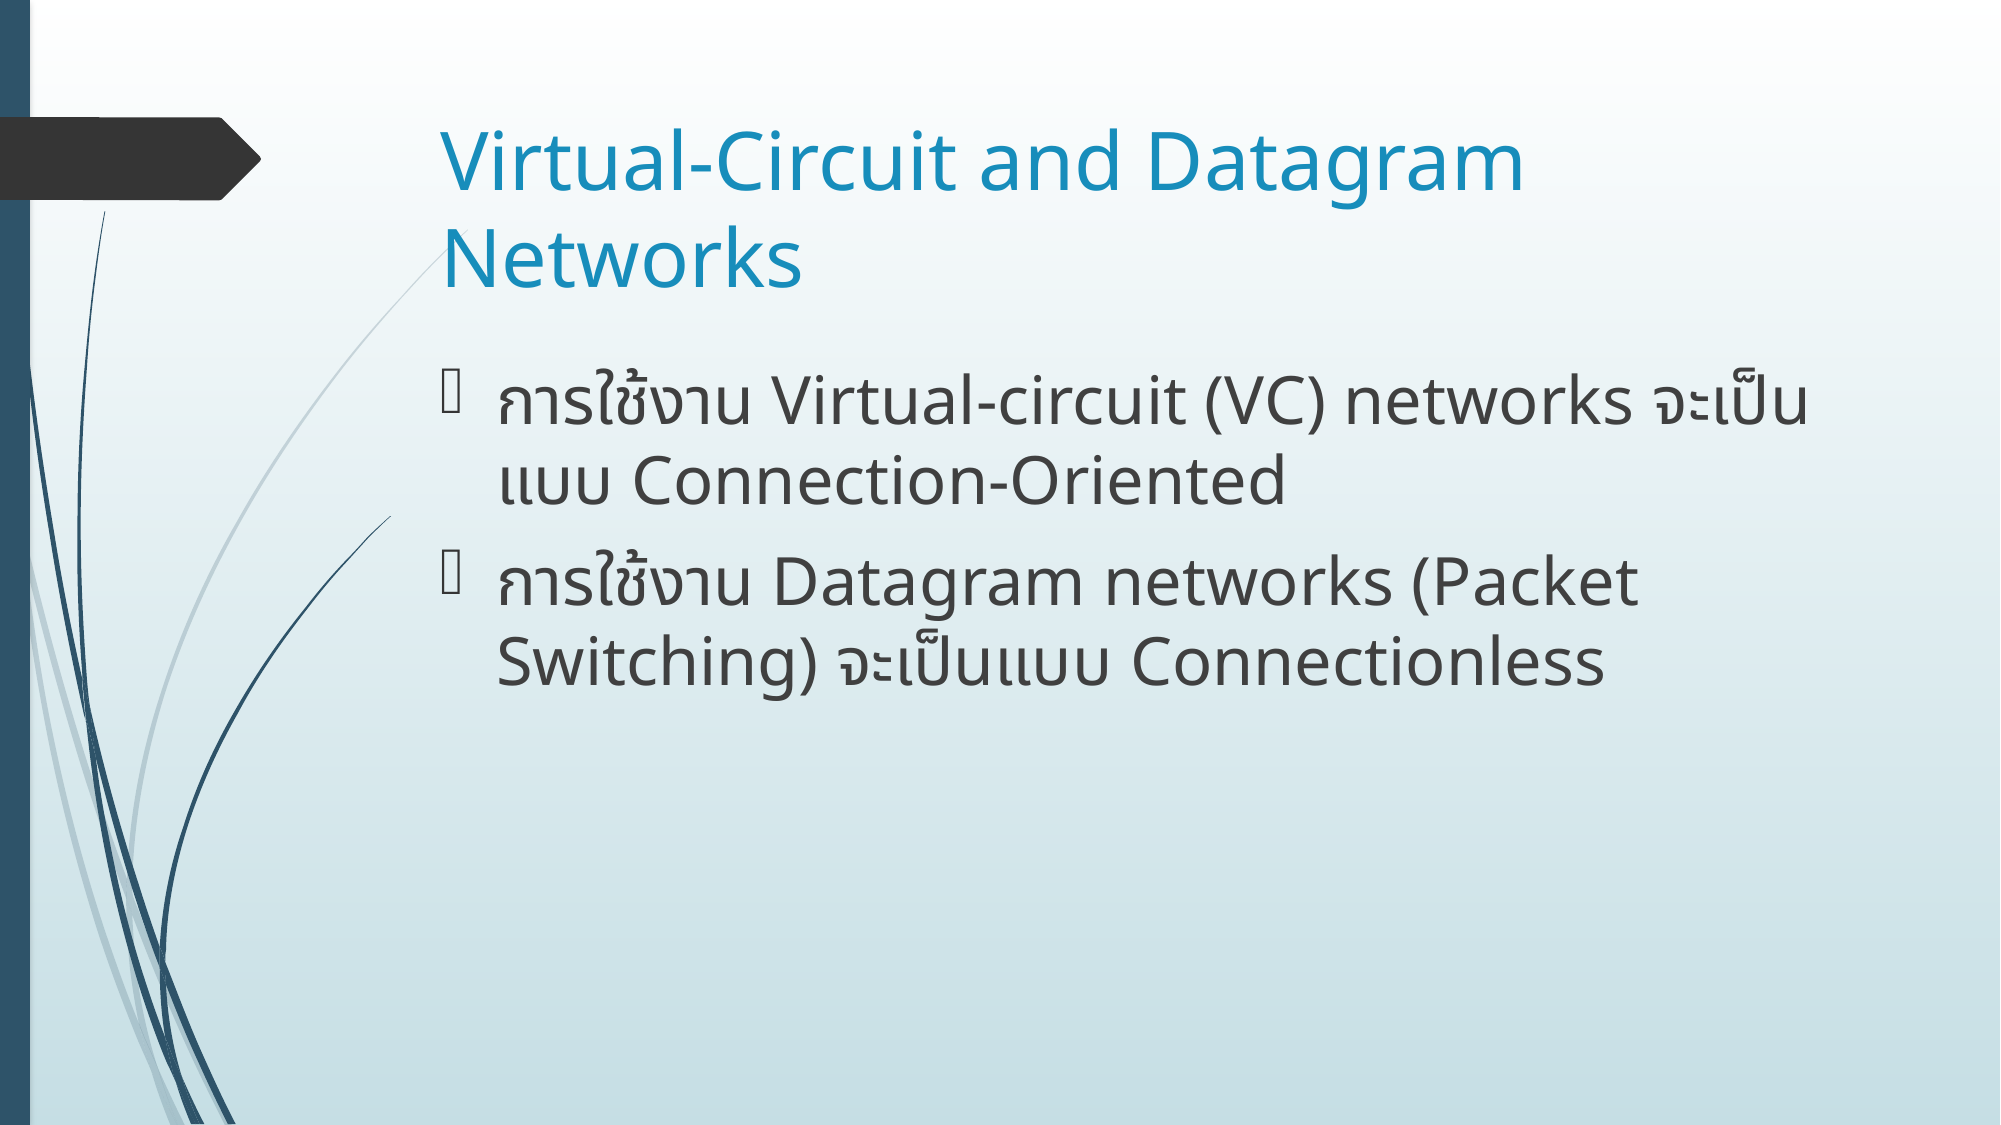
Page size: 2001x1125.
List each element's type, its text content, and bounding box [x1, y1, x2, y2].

title Virtual-Circuit and Datagram Networks [425, 102, 1888, 313]
list การใช้งาน Virtual-circuit (VC) networks จะเป็นแบบ Connection-Oriented การใช้งาน Datagram networks (Packet Switching) จะเป็นแบบ Connectionless [424, 350, 1888, 970]
